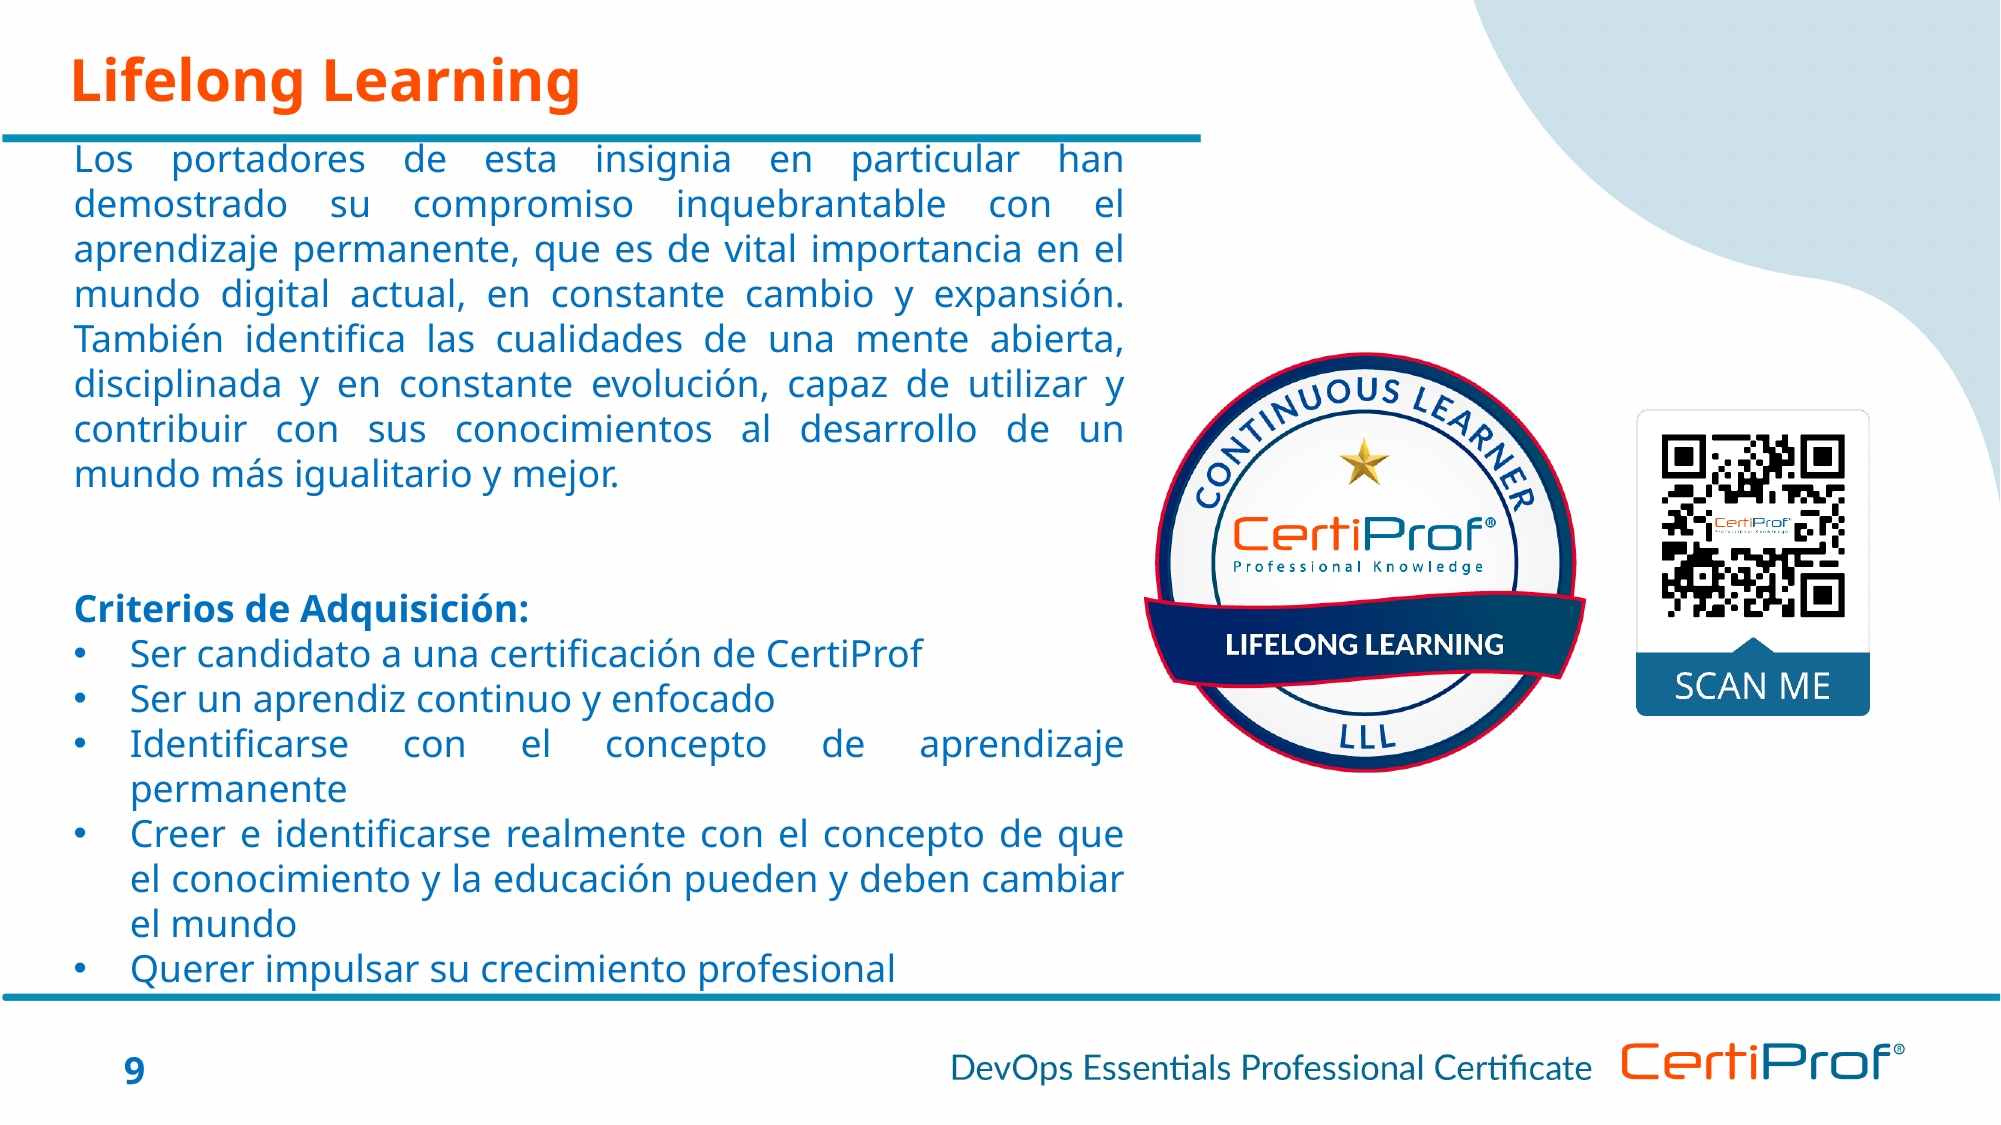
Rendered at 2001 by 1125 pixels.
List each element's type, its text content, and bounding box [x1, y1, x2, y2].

picture [0, 0, 2001, 1125]
title Lifelong Learning [54, 38, 857, 127]
list Los portadores de esta insignia en particular han demostrado su compromiso inquebrantable con el aprendizaje permanente, que es de vital importancia en el mundo digital actual, en constante cambio y expansión. También identifica las cualidades de una mente abierta, disciplinada y en constante evolución, capaz de utilizar y contribuir con sus conocimientos al desarrollo de un mundo más igualitario y mejor. Criterios de Adquisición: Ser candidato a una certificación de CertiProf Ser un aprendiz continuo y enfocado Identificarse con el concepto de aprendizaje permanente Creer e identificarse realmente con el concepto de que el conocimiento y la educación pueden y deben cambiar el mundo Querer impulsar su crecimiento profesional [58, 127, 1141, 998]
